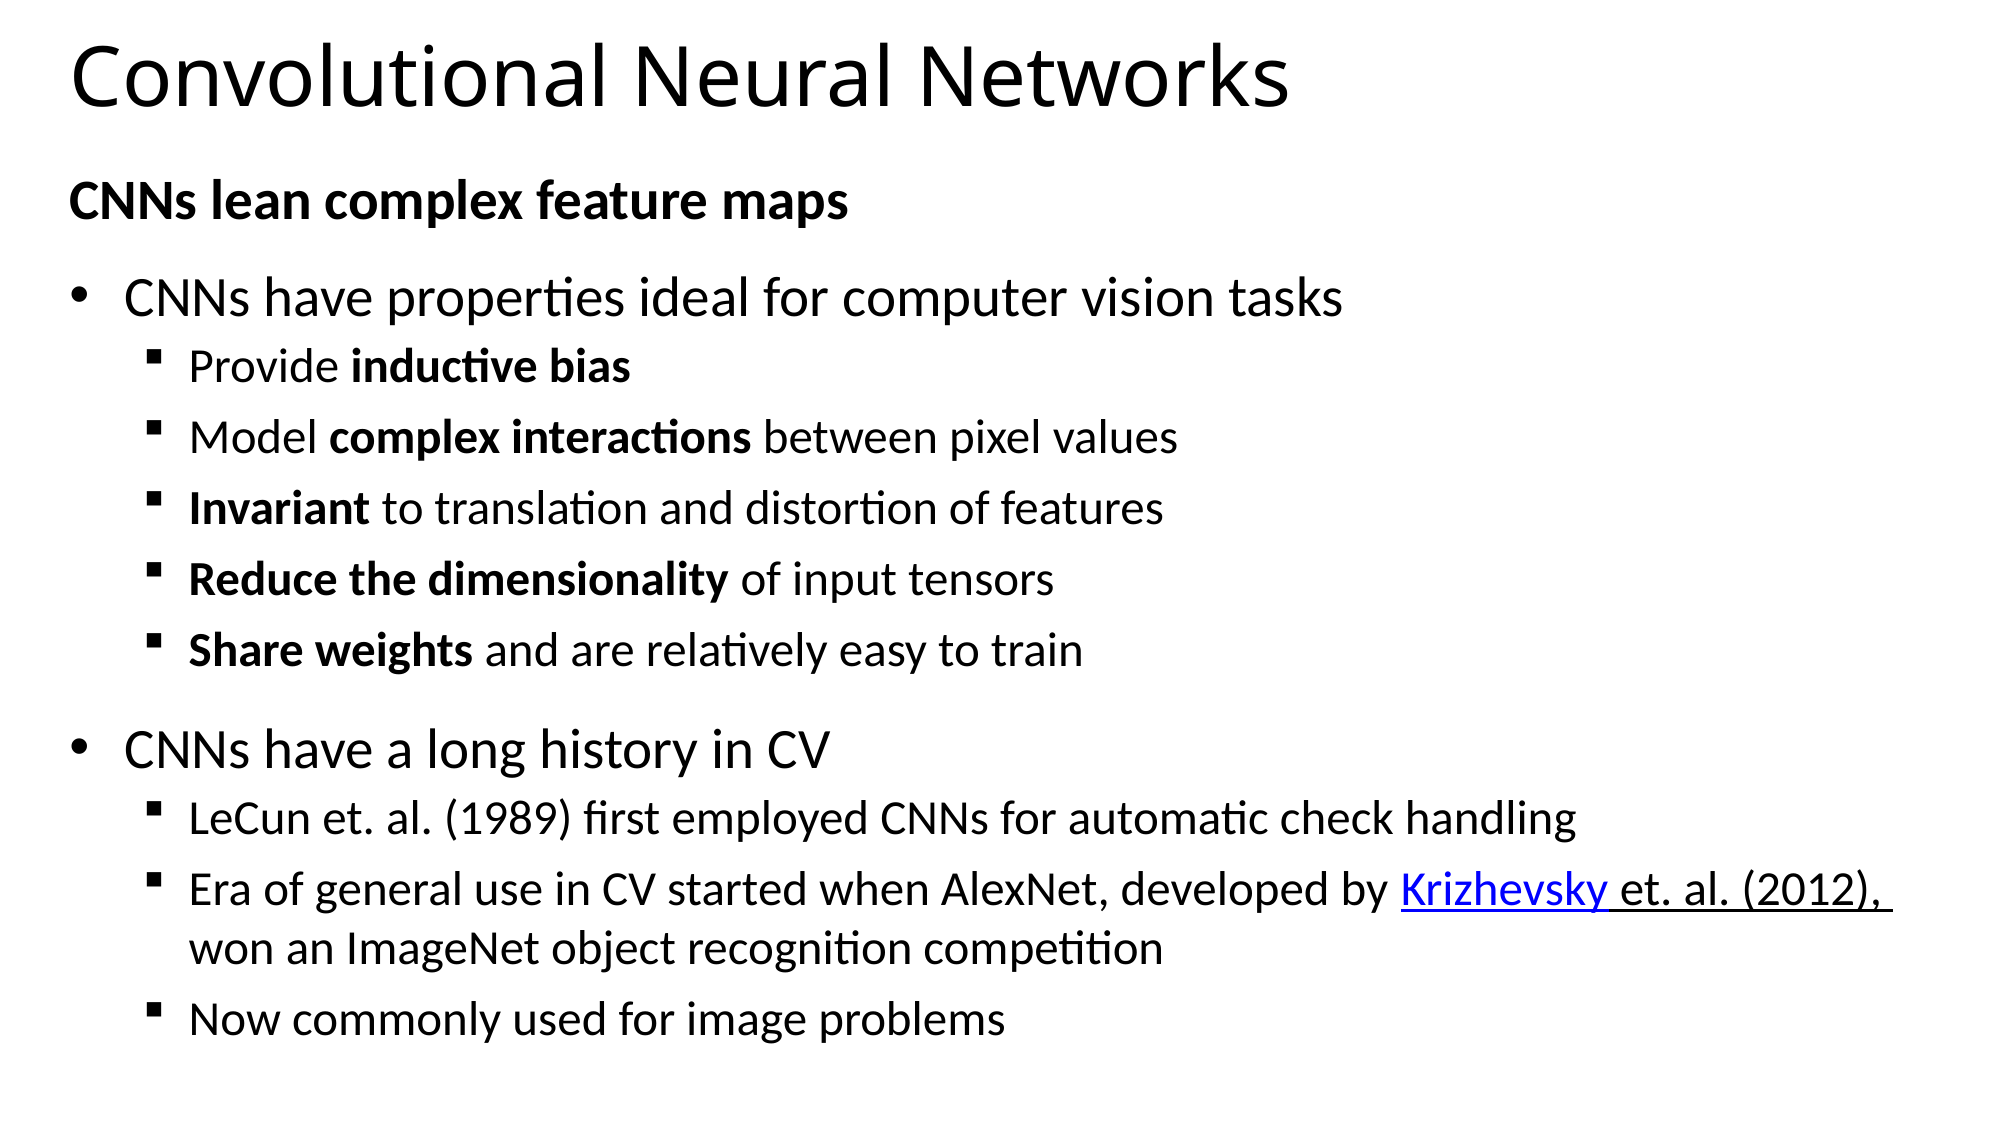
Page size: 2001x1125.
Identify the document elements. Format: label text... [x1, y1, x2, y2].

list CNNs lean complex feature maps CNNs have properties ideal for computer vision tasks Provide inductive bias Model complex interactions between pixel values Invariant to translation and distortion of features Reduce the dimensionality of input tensors Share weights and are relatively easy to train CNNs have a long history in CV LeCun et. al. (1989) first employed CNNs for automatic check handling Era of general use in CV started when AlexNet, developed by Krizhevsky et. al. (2012), won an ImageNet object recognition competition Now commonly used for image problems [54, 154, 1946, 1061]
title Convolutional Neural Networks [54, 34, 1966, 146]
